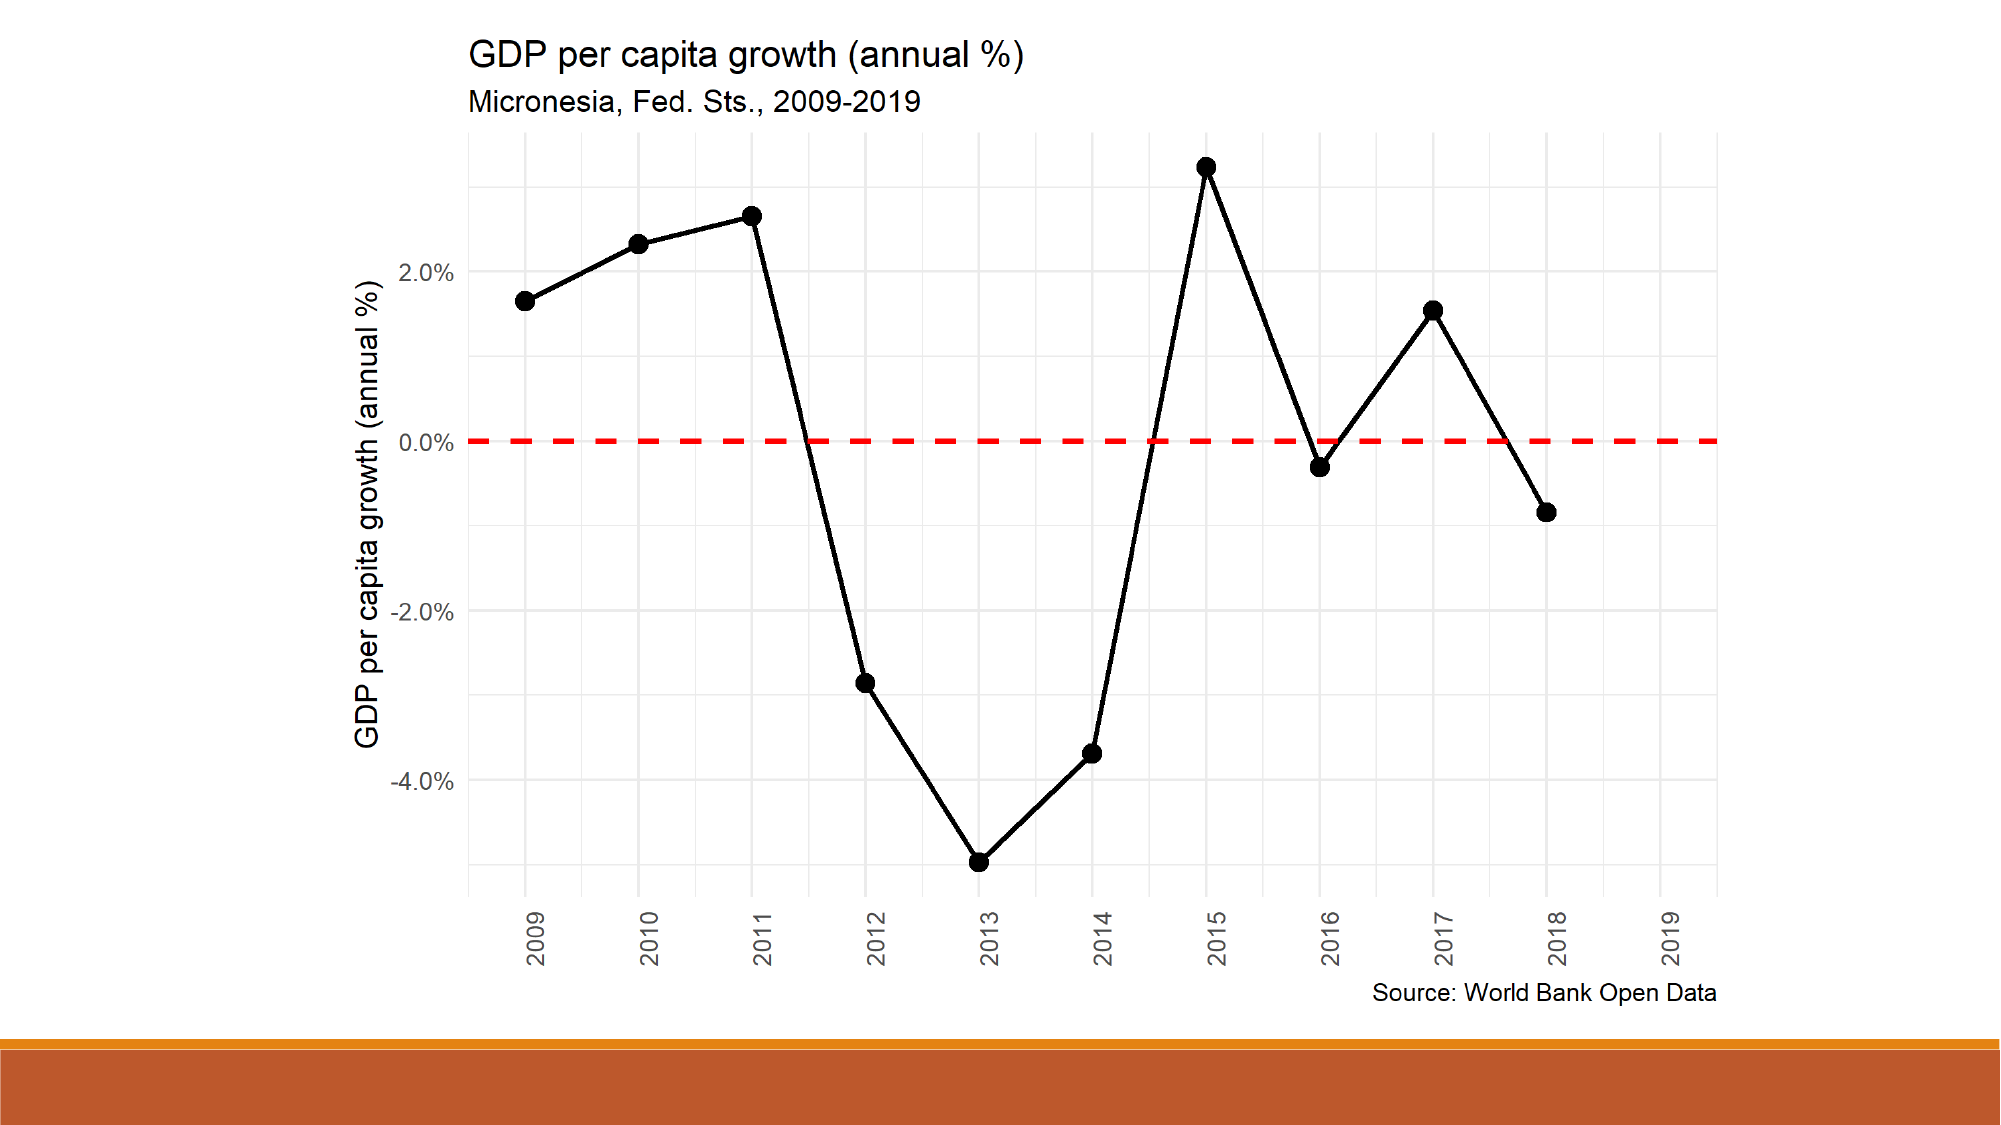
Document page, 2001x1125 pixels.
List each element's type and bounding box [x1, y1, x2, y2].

list [338, 24, 1733, 1021]
